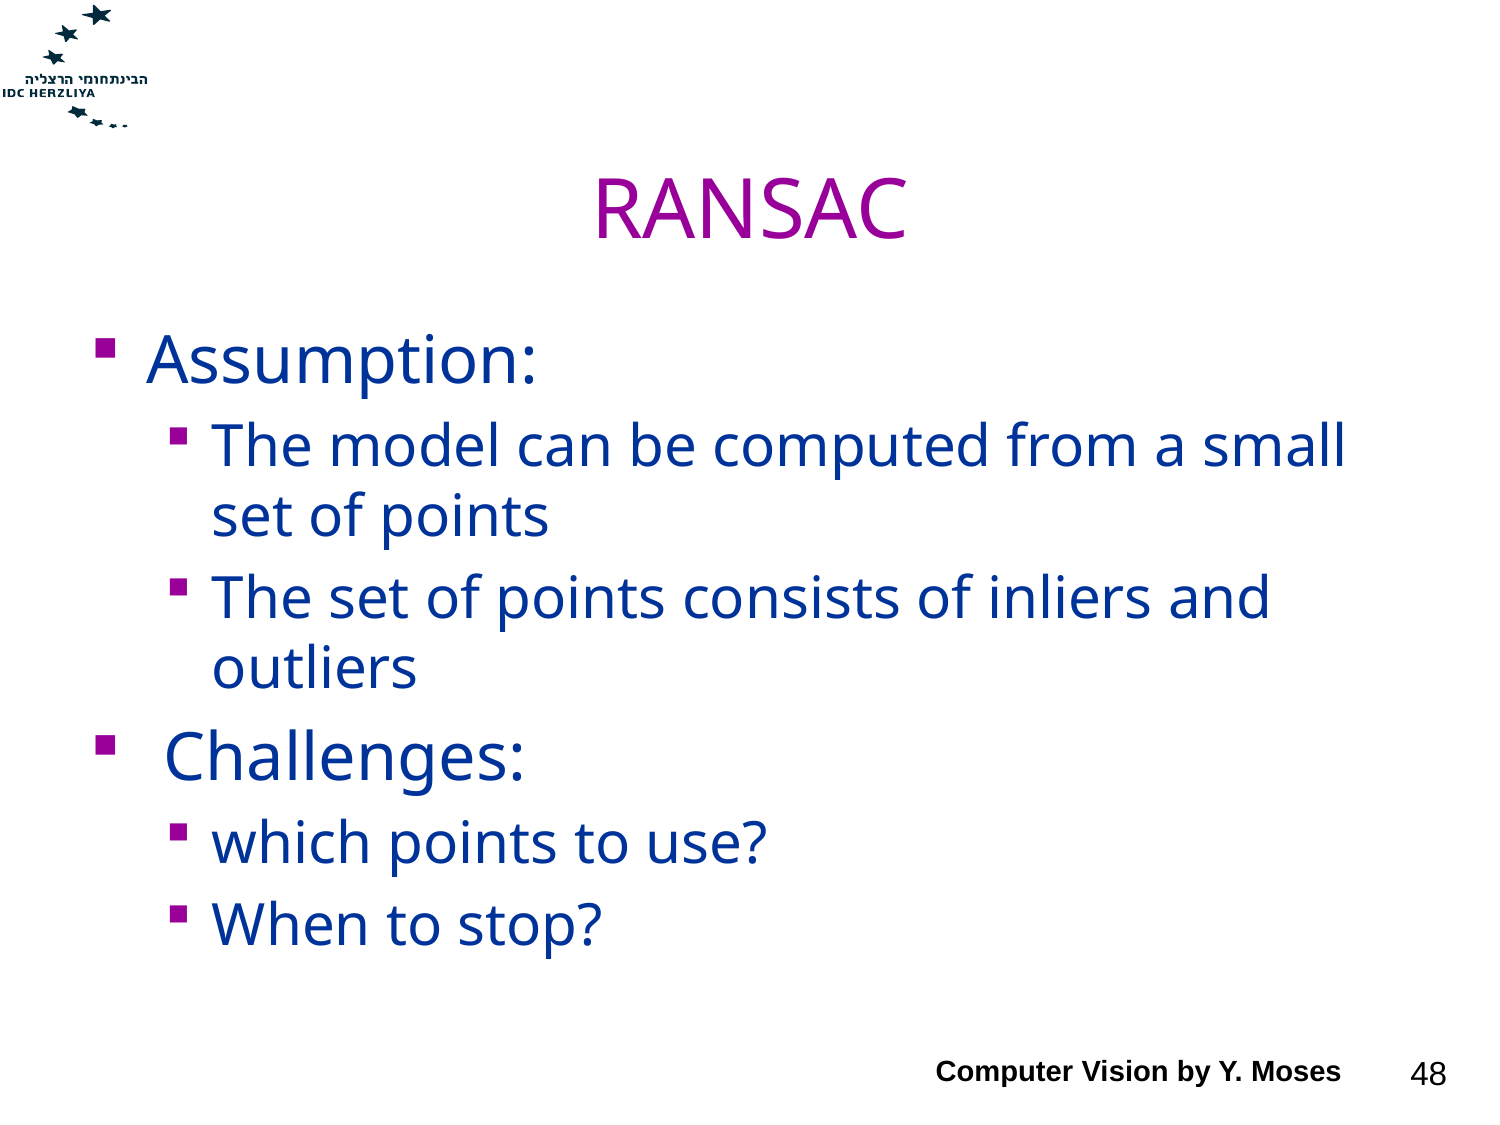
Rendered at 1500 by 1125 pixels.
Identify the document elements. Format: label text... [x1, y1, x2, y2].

footer Computer Vision by Y. Moses [901, 1019, 1377, 1096]
list Assumption: The model can be computed from a small set of points The set of points consists of inliers and outliers Challenges: which points to use? When to stop? [74, 309, 1417, 994]
slide_number 48 [1149, 1024, 1463, 1101]
picture [0, 0, 150, 134]
title RANSAC [112, 74, 1388, 263]
